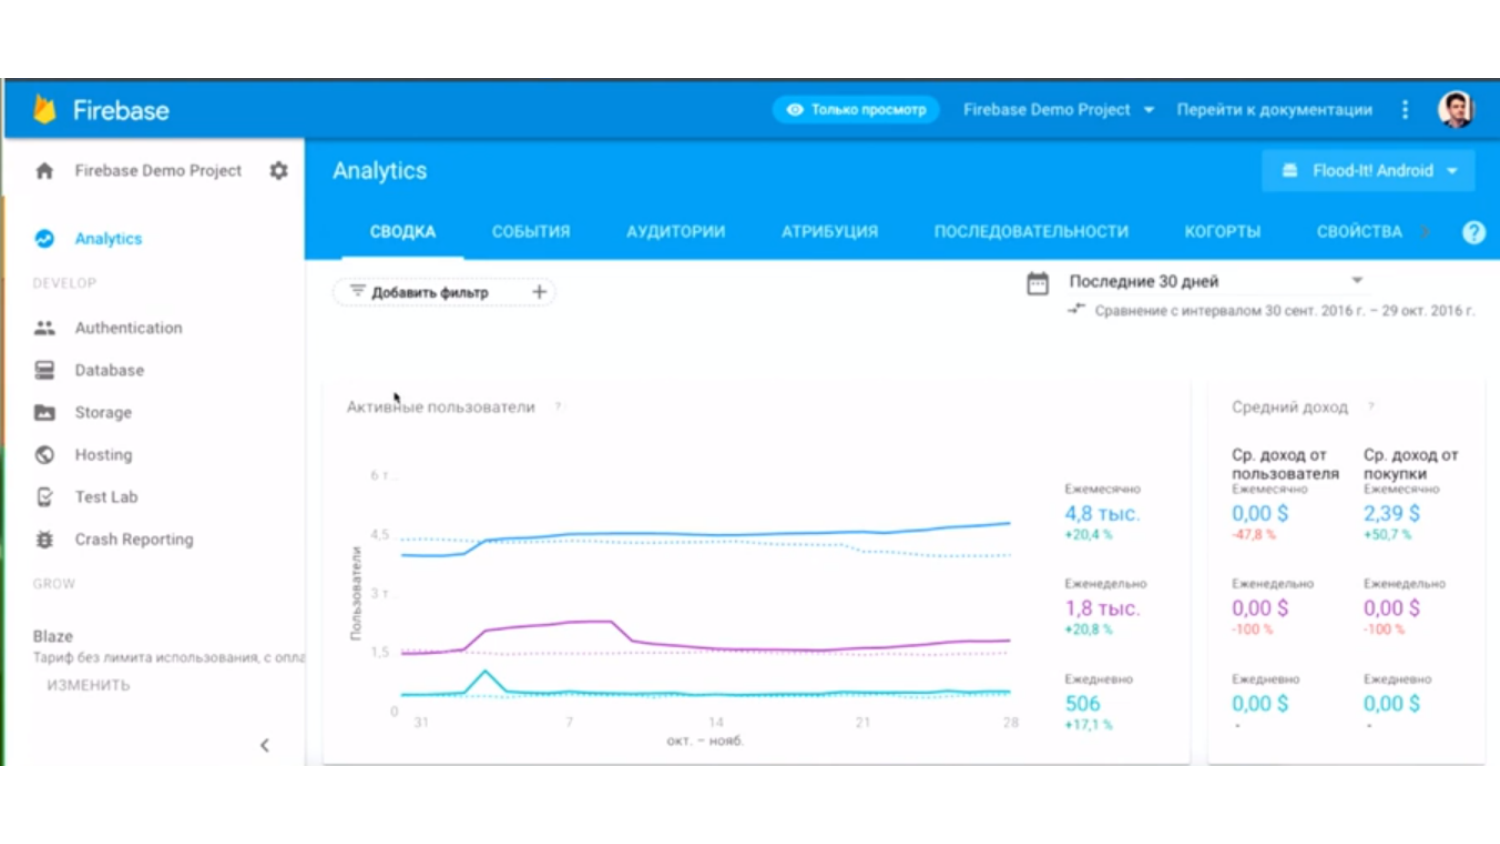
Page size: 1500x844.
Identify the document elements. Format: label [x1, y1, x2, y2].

picture [0, 77, 1500, 766]
